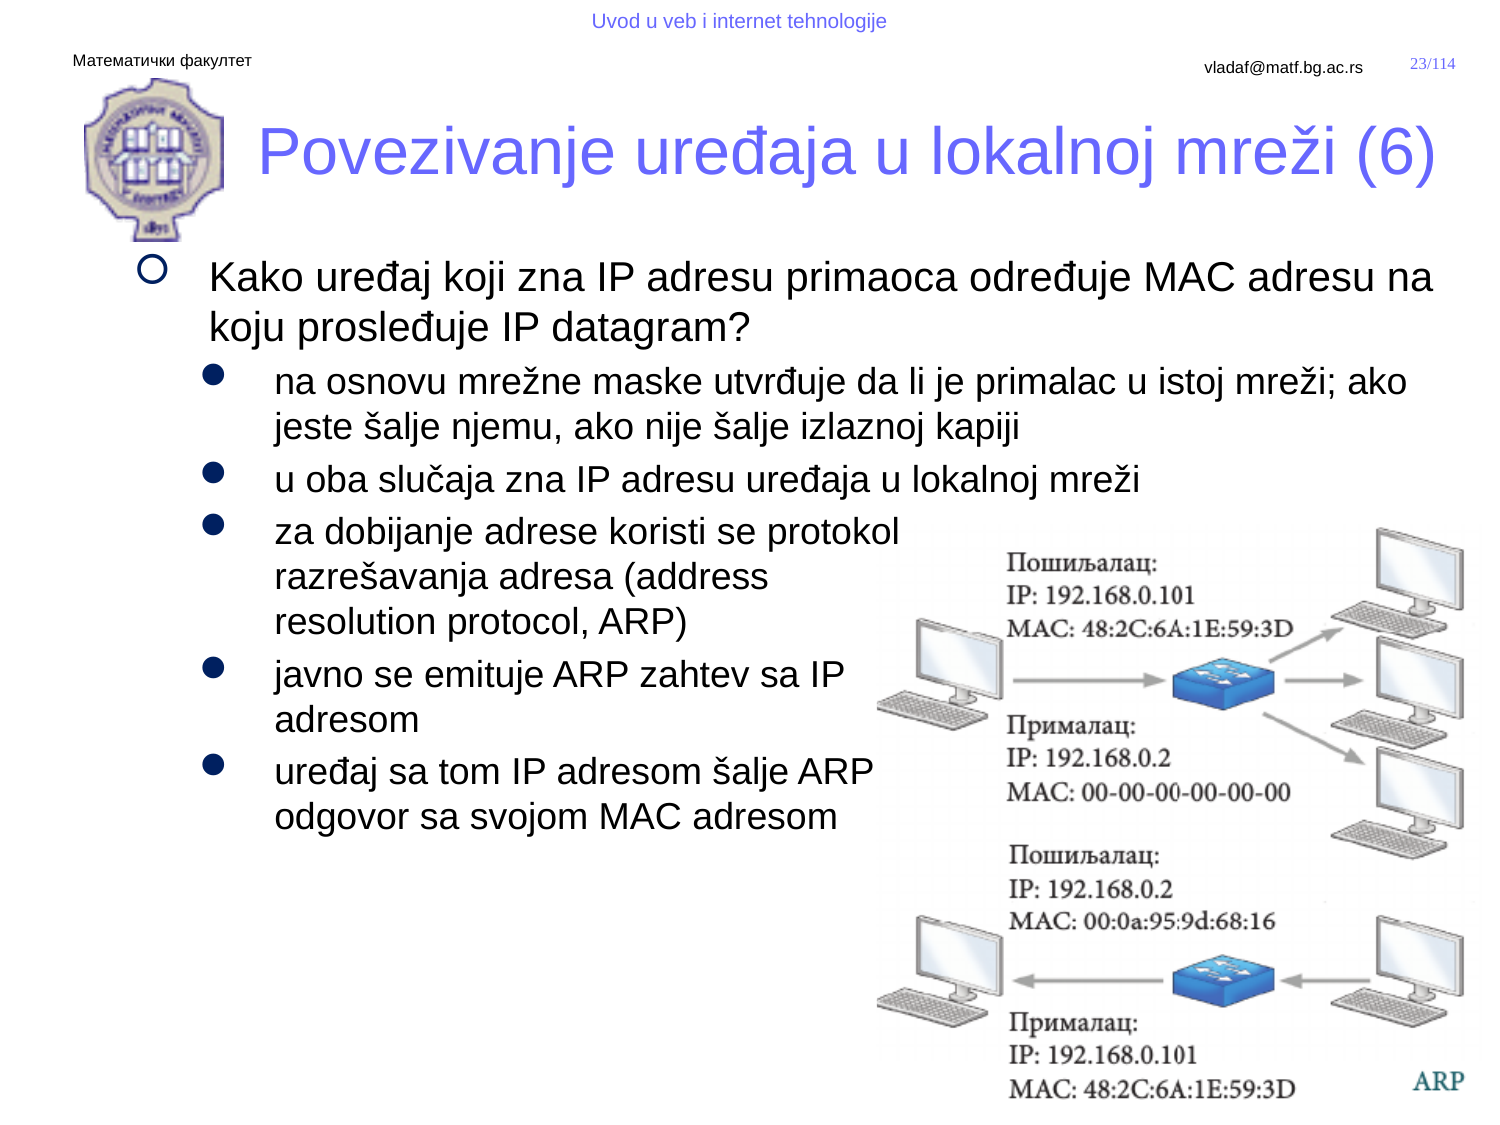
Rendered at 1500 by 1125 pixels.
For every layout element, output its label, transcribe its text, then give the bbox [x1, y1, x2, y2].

picture [876, 523, 1486, 1113]
picture [84, 78, 224, 242]
list Kako uređaj koji zna IP adresu primaoca određuje MAC adresu na koju prosleđuje IP datagram? na osnovu mrežne maske utvrđuje da li je primalac u istoj mreži; ako jeste šalje njemu, ako nije šalje izlaznoj kapiji u oba slučaja zna IP adresu uređaja u lokalnoj mreži za dobijanje adrese koristi se protokol razrešavanja adresa (address resolution protocol, ARP) javno se emituje ARP zahtev sa IP adresom uređaj sa tom IP adresom šalje ARP odgovor sa svojom MAC adresom [53, 242, 1483, 598]
title Povezivanje uređaja u lokalnoj mreži (6) [242, 54, 1483, 242]
